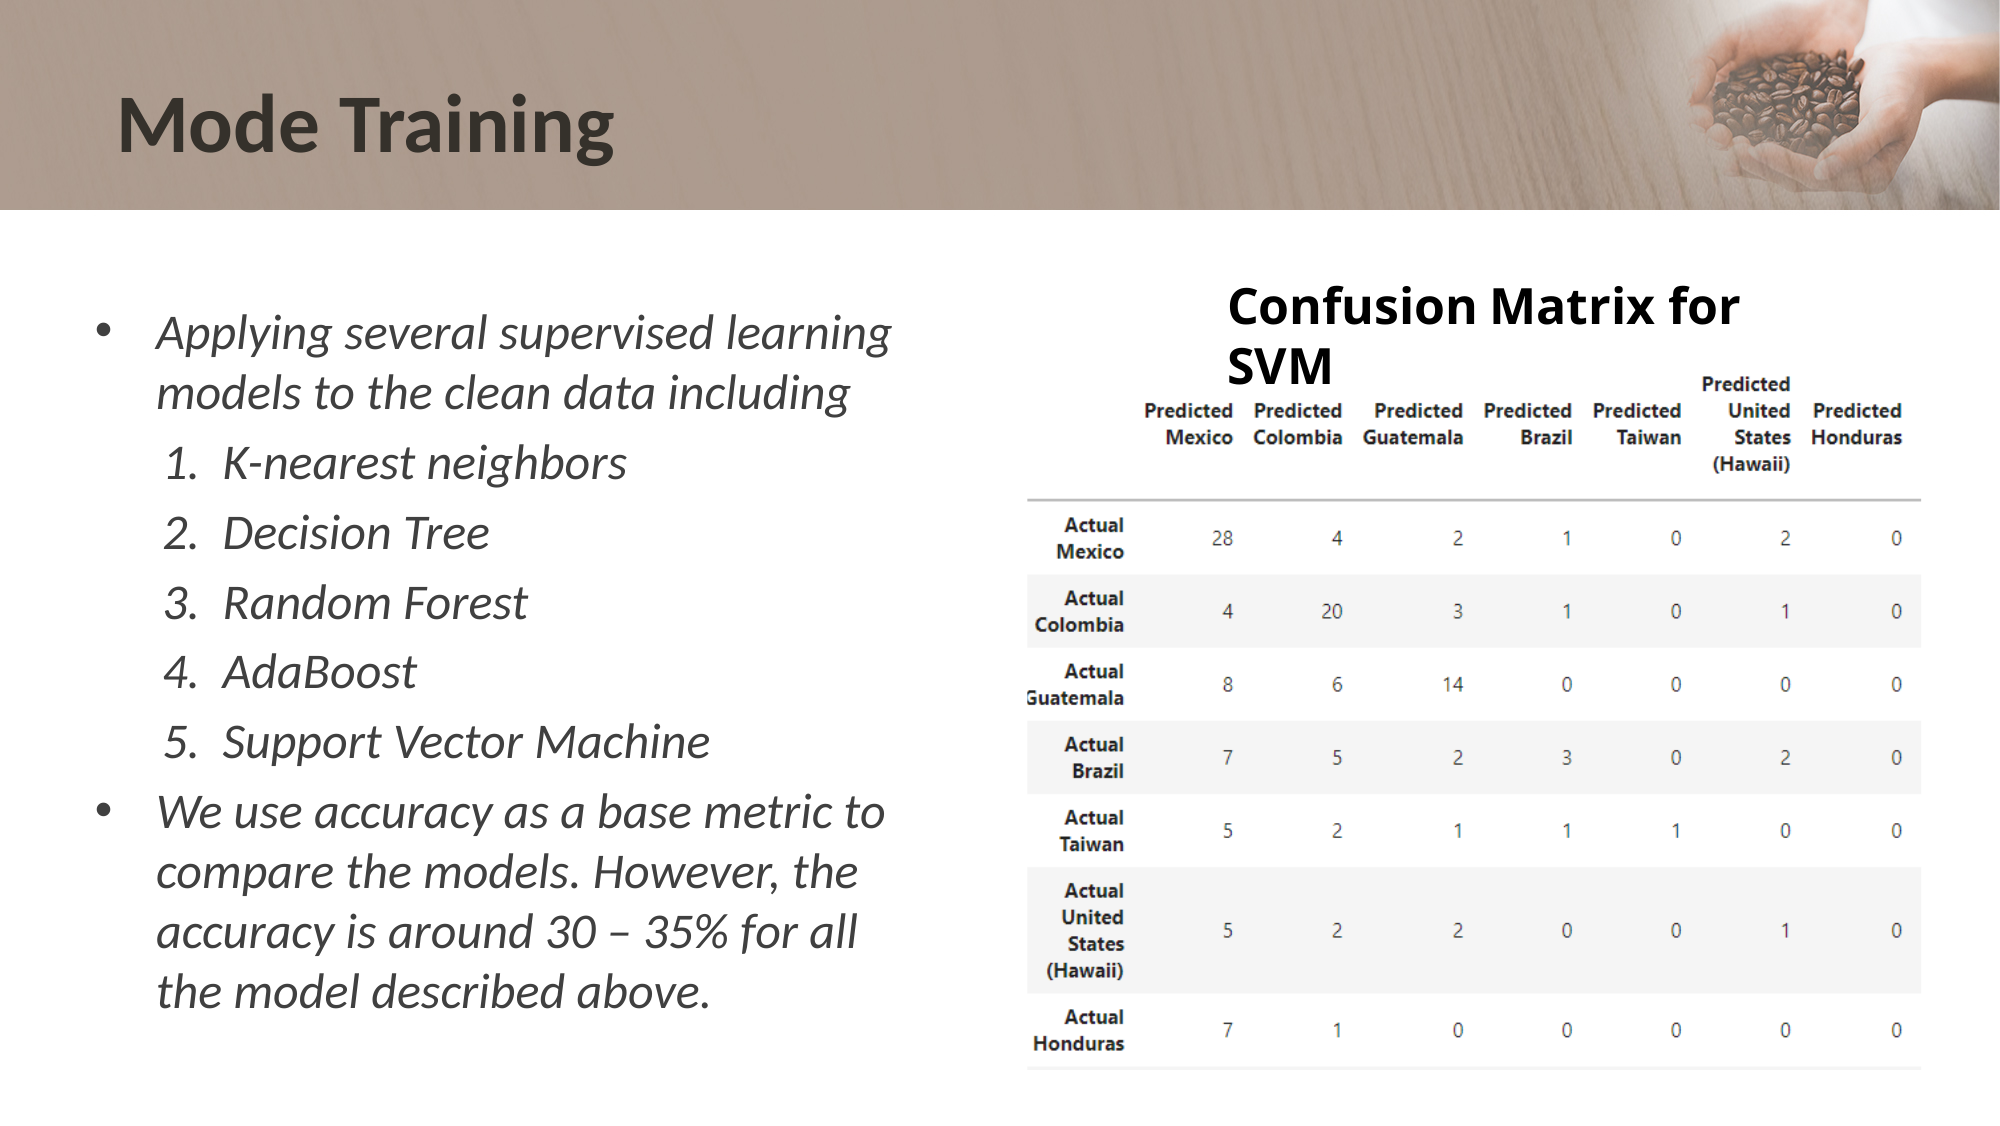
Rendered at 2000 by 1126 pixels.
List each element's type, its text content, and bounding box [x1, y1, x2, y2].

title Mode Training [99, 53, 1900, 185]
text_box Confusion Matrix for SVM [1212, 267, 1780, 358]
list Applying several supervised learning models to the clean data including 1. K-nearest neighbors 2. Decision Tree 3. Random Forest 4. AdaBoost 5. Support Vector Machine We use accuracy as a base metric to compare the models. However, the accuracy is around 30 – 35% for all the model described above. [78, 290, 932, 1083]
picture [0, 0, 2000, 1125]
